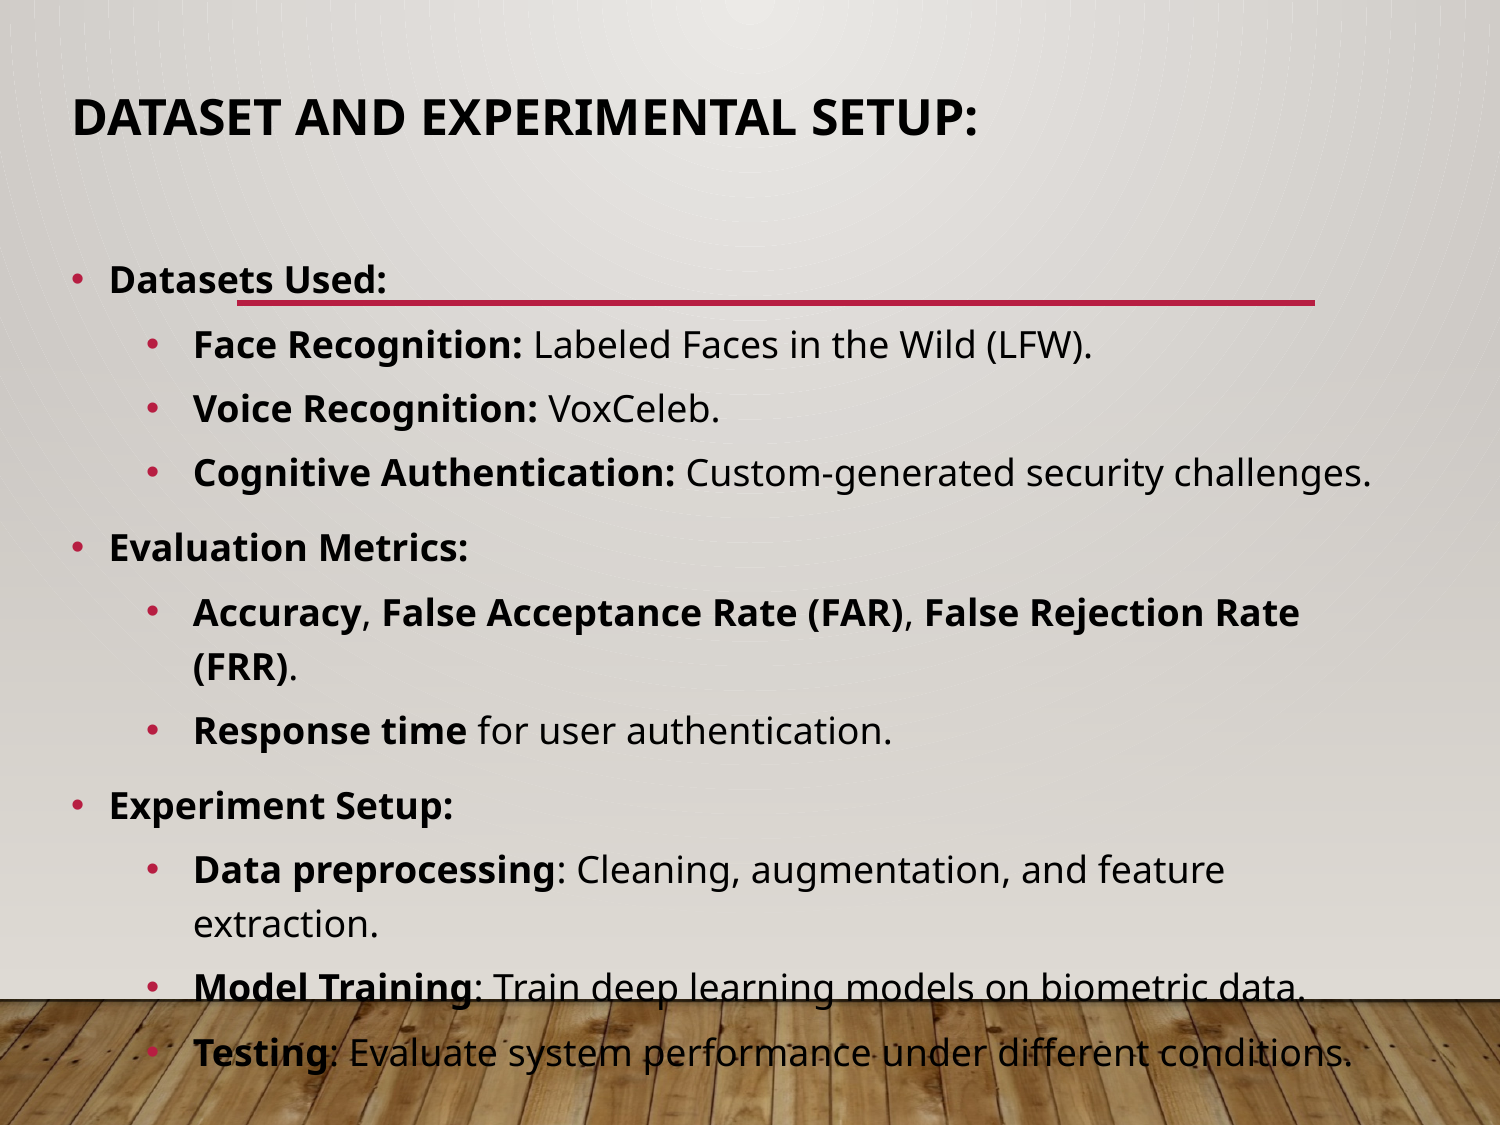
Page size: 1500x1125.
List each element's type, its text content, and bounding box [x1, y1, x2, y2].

list DATASET AND EXPERIMENTAL SETUP: Datasets Used: Face Recognition: Labeled Faces in the Wild (LFW). Voice Recognition: VoxCeleb. Cognitive Authentication: Custom-generated security challenges. Evaluation Metrics: Accuracy, False Acceptance Rate (FAR), False Rejection Rate (FRR). Response time for user authentication. Experiment Setup: Data preprocessing: Cleaning, augmentation, and feature extraction. Model Training: Train deep learning models on biometric data. Testing: Evaluate system performance under different conditions. [55, 66, 1418, 998]
picture [0, 999, 1500, 1125]
